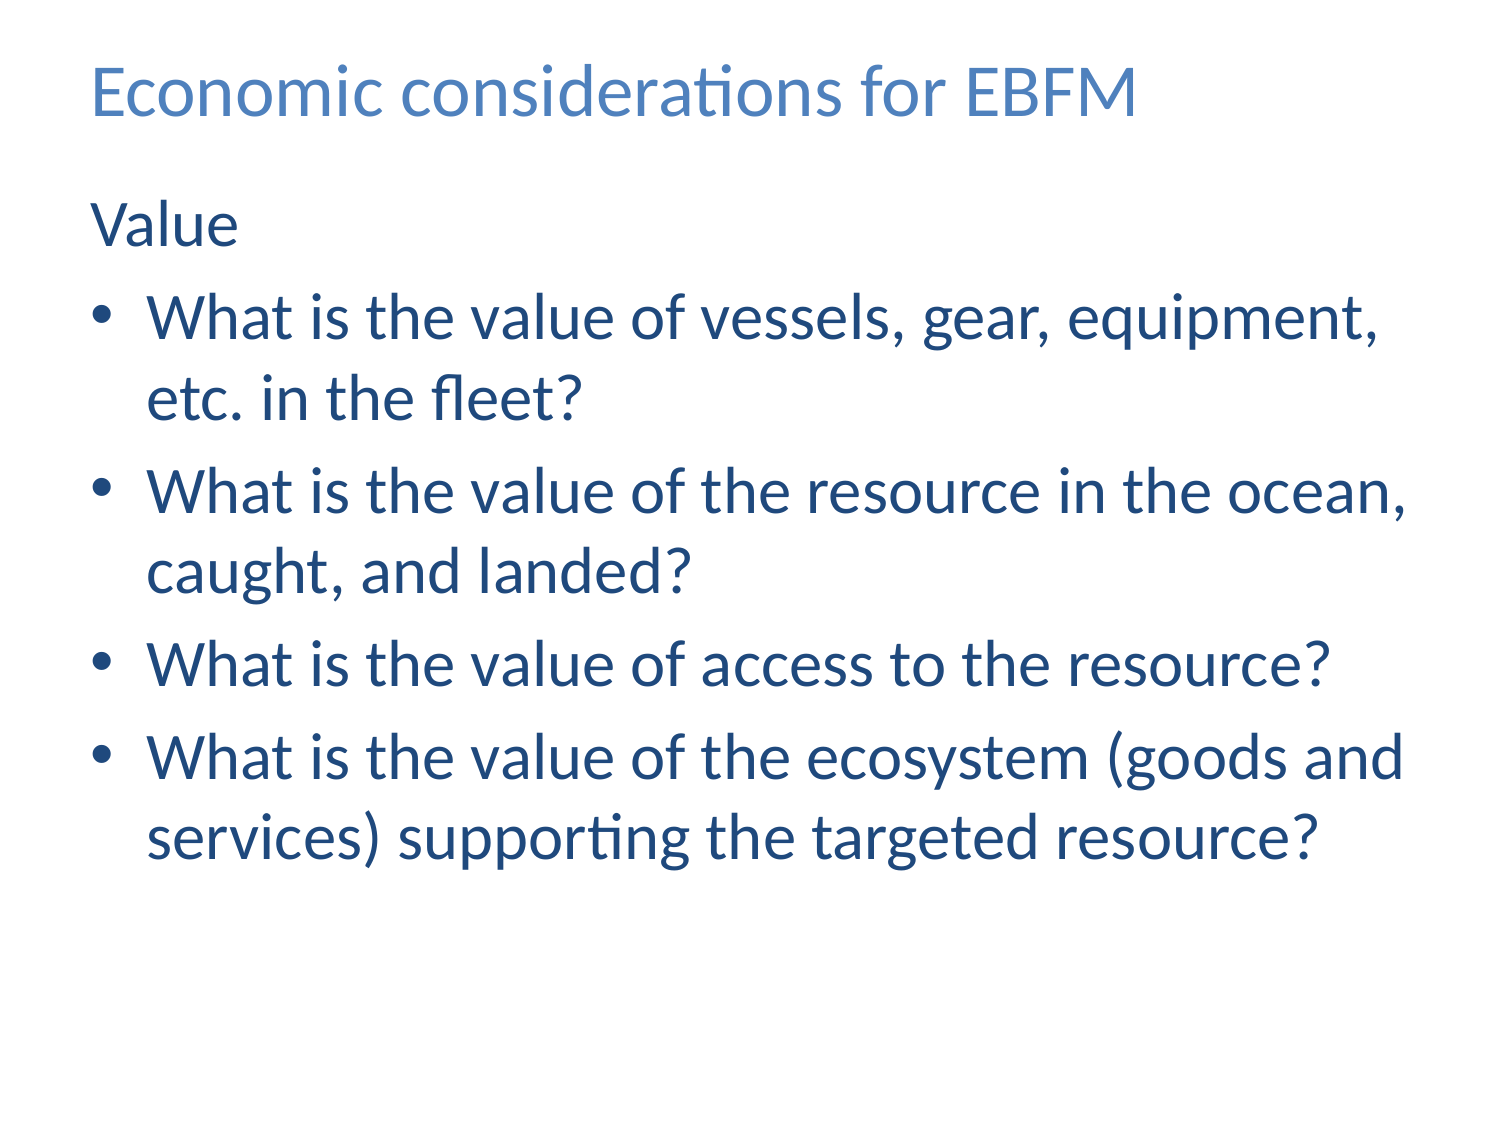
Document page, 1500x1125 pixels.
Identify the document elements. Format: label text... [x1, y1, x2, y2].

title Economic considerations for EBFM [75, 30, 1425, 144]
list Value What is the value of vessels, gear, equipment, etc. in the fleet? What is the value of the resource in the ocean, caught, and landed? What is the value of access to the resource? What is the value of the ecosystem (goods and services) supporting the targeted resource? [75, 172, 1425, 1090]
